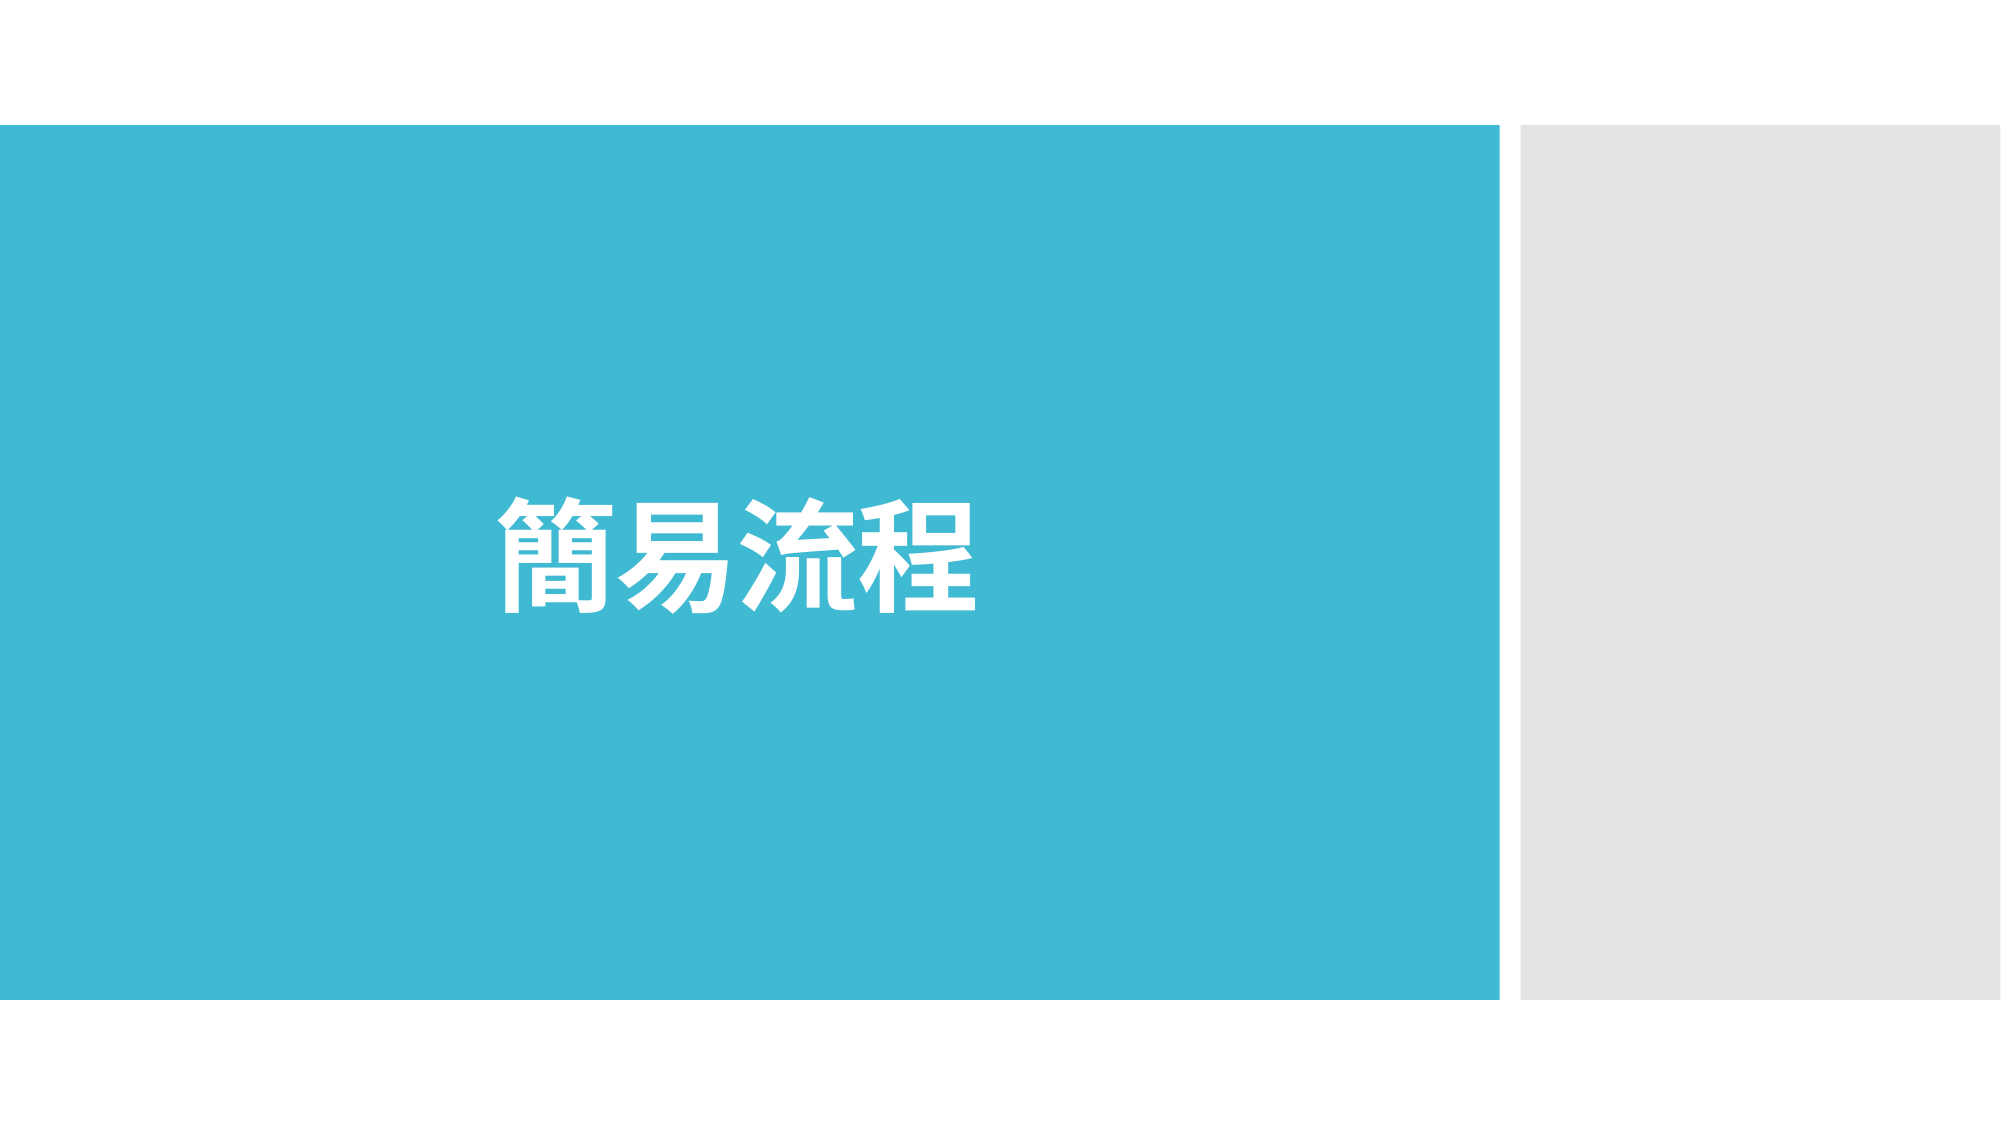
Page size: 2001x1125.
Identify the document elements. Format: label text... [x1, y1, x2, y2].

text_box 簡易流程 [0, 464, 1486, 637]
